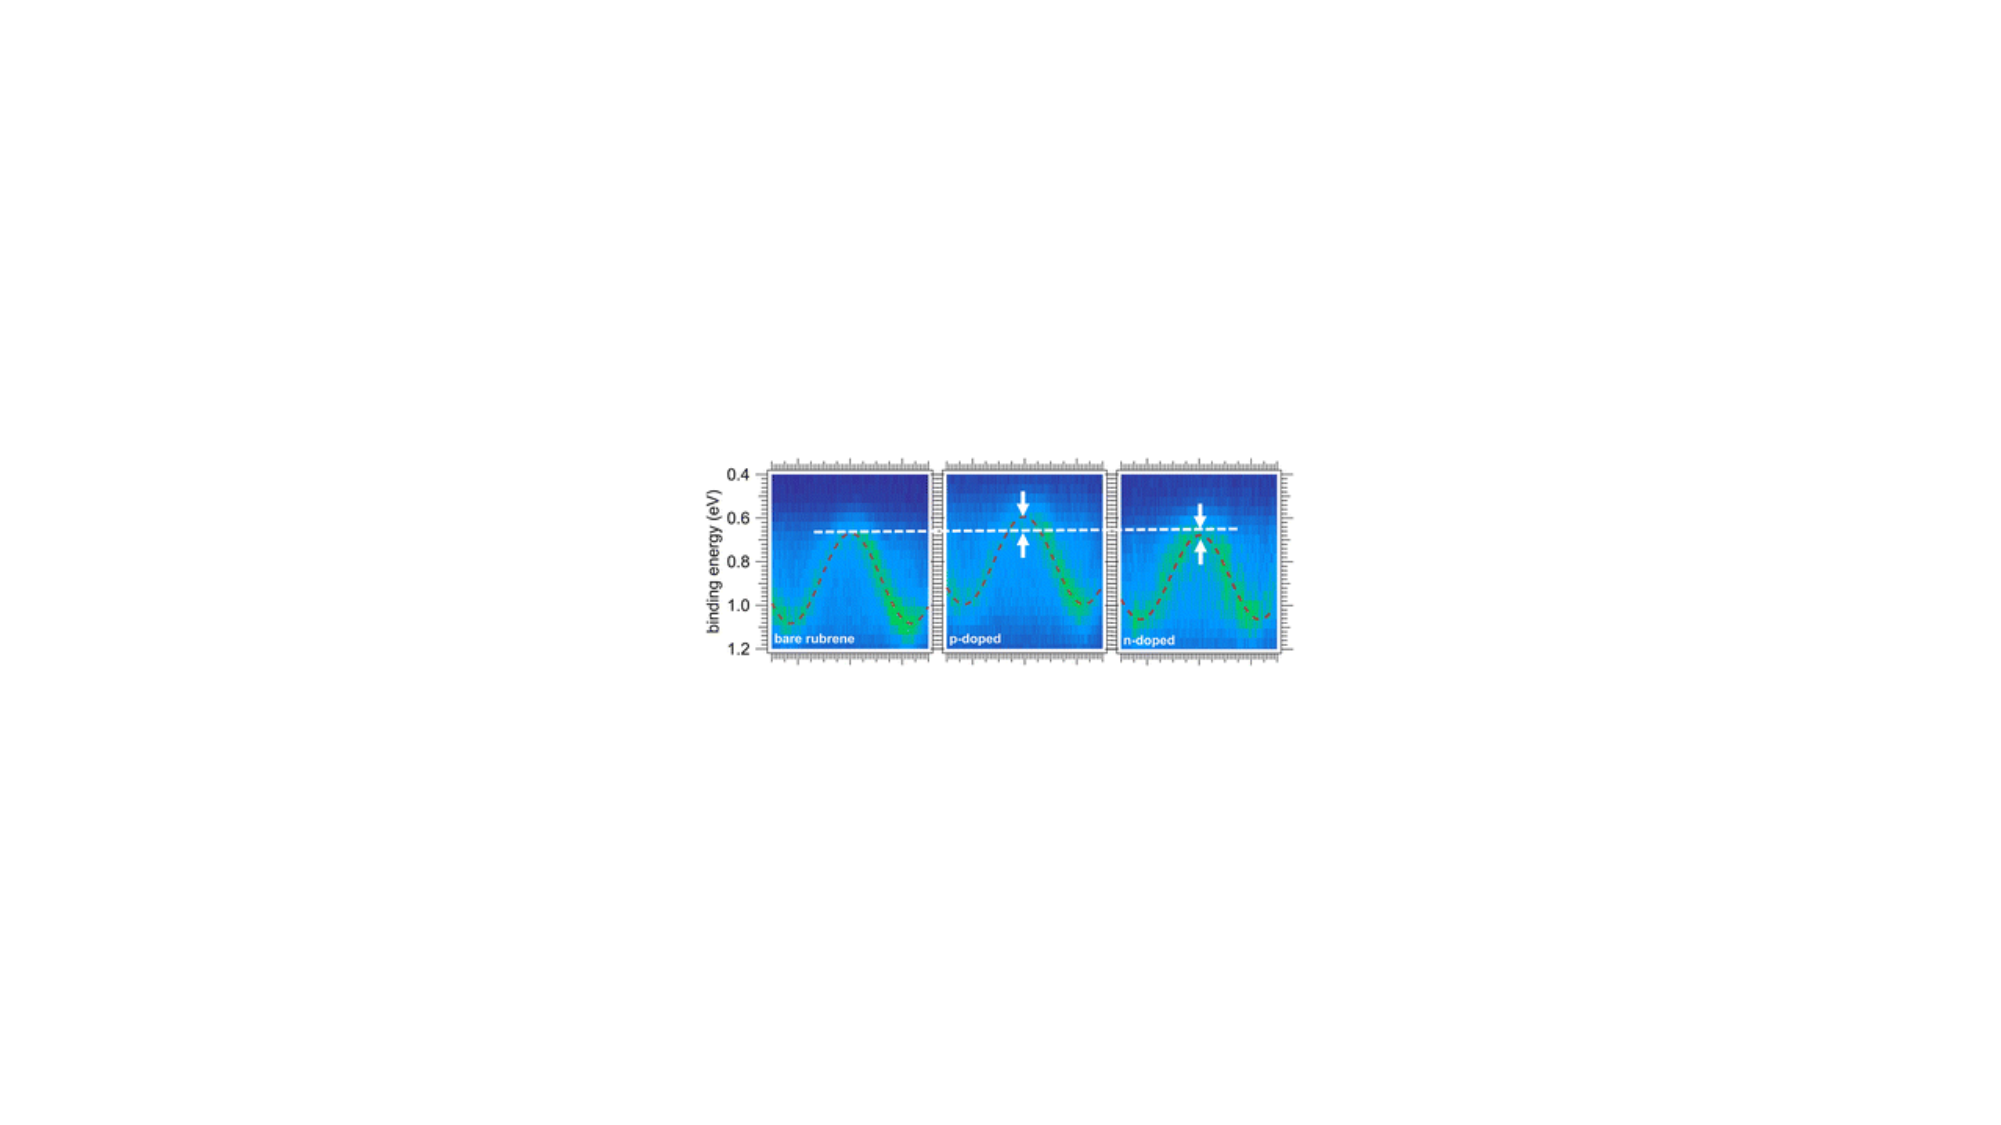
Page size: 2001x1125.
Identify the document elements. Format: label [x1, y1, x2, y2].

picture [704, 456, 1296, 668]
